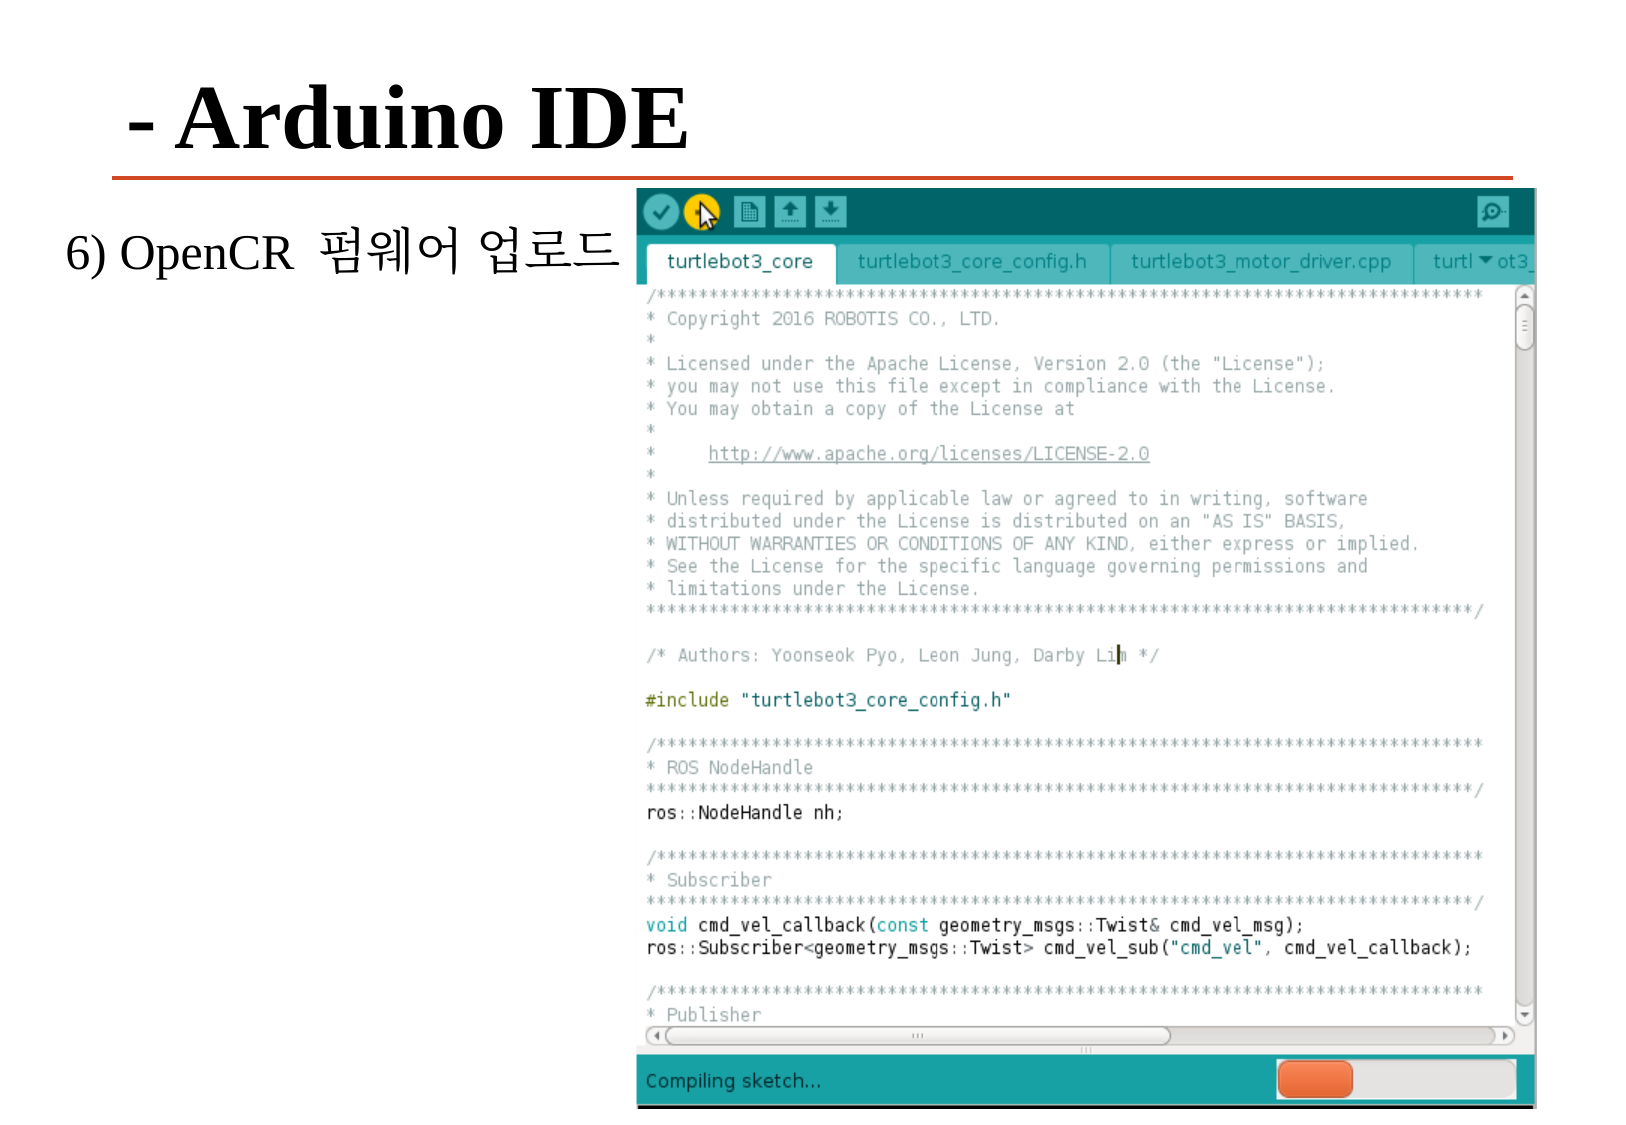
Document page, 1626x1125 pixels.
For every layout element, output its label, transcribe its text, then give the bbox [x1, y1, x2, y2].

picture [635, 188, 1538, 1109]
text_box 6) OpenCR 펌웨어 업로드 [50, 212, 630, 288]
title - Arduino IDE [111, 59, 1514, 179]
